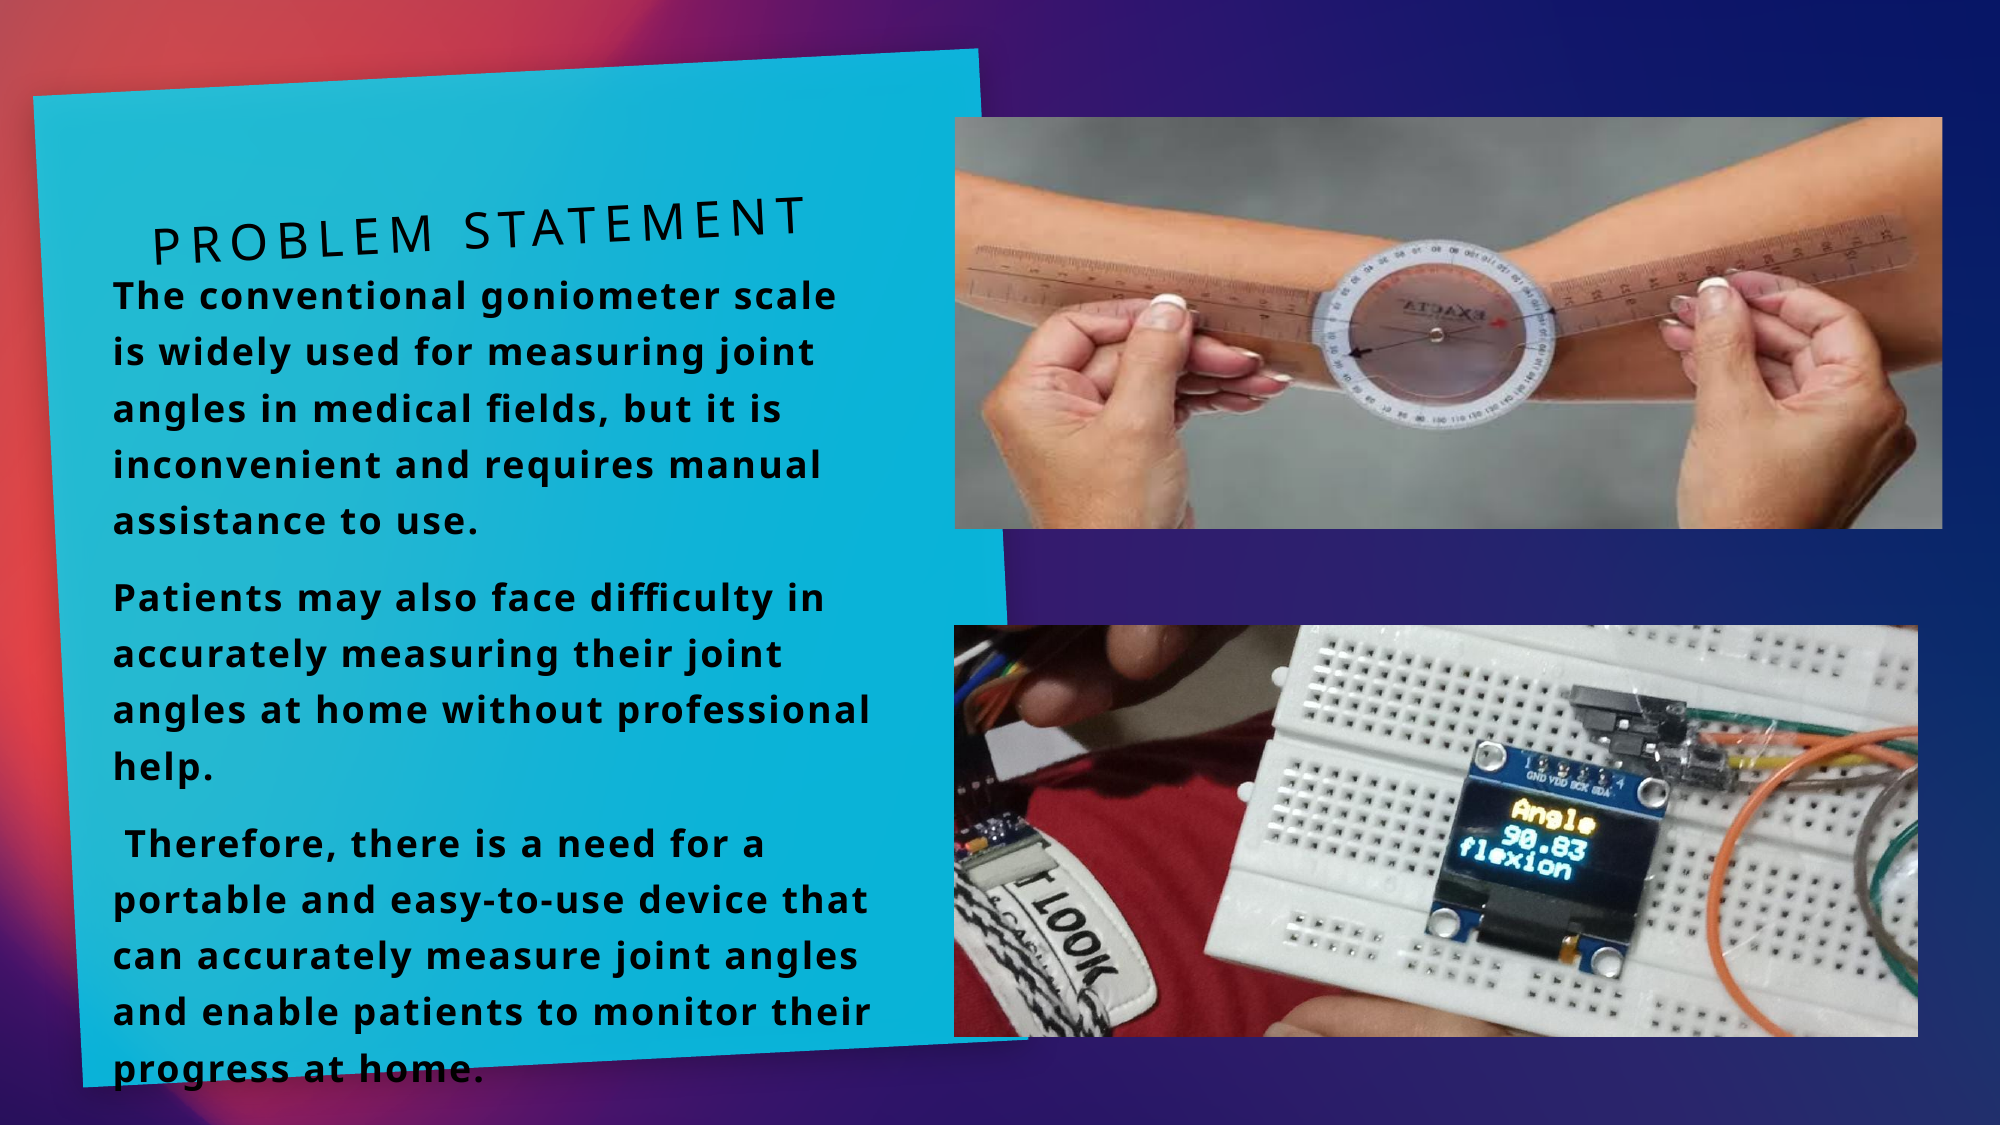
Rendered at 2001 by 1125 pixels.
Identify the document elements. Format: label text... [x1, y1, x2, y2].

picture [0, 0, 2000, 1125]
list The conventional goniometer scale is widely used for measuring joint angles in medical fields, but it is inconvenient and requires manual assistance to use. Patients may also face difficulty in accurately measuring their joint angles at home without professional help. Therefore, there is a need for a portable and easy-to-use device that can accurately measure joint angles and enable patients to monitor their progress at home. [97, 253, 894, 778]
title Problem statement [33, 48, 1029, 1088]
